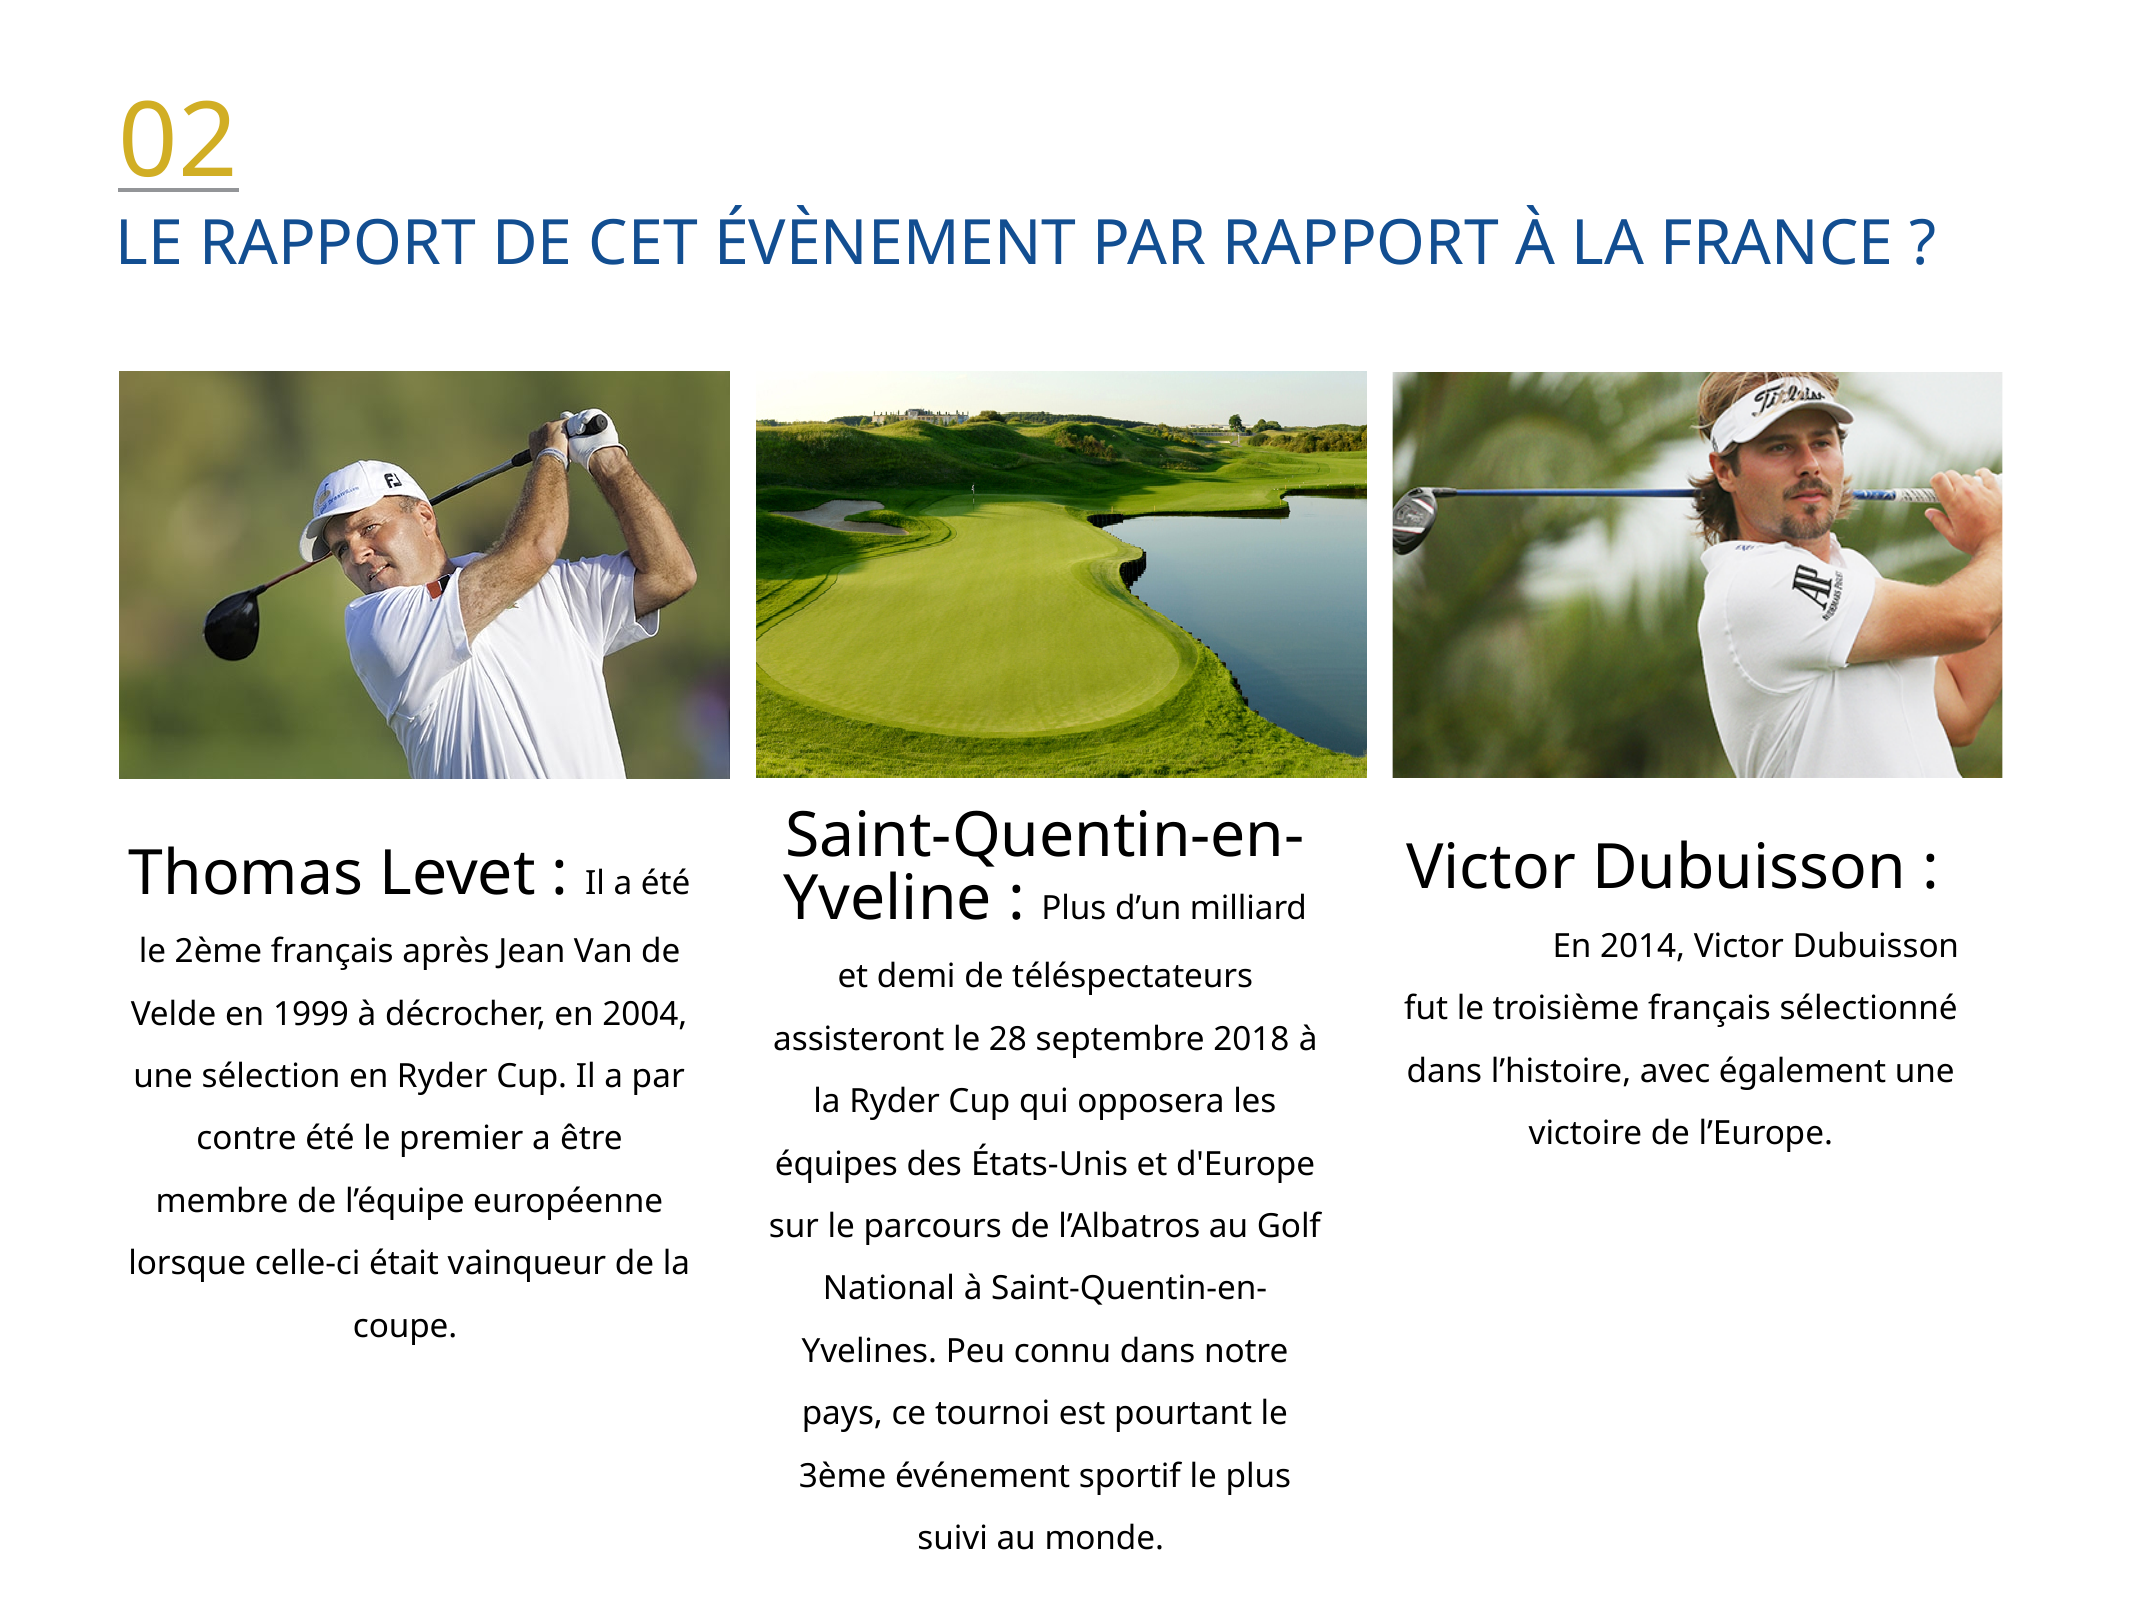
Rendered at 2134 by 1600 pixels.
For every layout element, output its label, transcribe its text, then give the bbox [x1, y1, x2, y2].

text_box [119, 371, 2003, 779]
text_box Saint-Quentin-en-Yveline : Plus d’un milliard et demi de téléspectateurs assisteront le 28 septembre 2018 à la Ryder Cup qui opposera les équipes des États-Unis et d'Europe sur le parcours de l’Albatros au Golf National à Saint-Quentin-en-Yvelines. Peu connu dans notre pays, ce tournoi est pourtant le 3ème événement sportif le plus suivi au monde. [755, 803, 1336, 1560]
text_box Victor Dubuisson : En 2014, Victor Dubuisson fut le troisième français sélectionné dans l’histoire, avec également une victoire de l’Europe. [1391, 803, 1971, 1249]
text_box 02 [110, 64, 247, 193]
text_box Thomas Levet : Il a été le 2ème français après Jean Van de Velde en 1999 à décrocher, en 2004, une sélection en Ryder Cup. Il a par contre été le premier a être membre de l’équipe européenne lorsque celle-ci était vainqueur de la coupe. [119, 803, 700, 1385]
text_box Le rapport de cet évènement par rapport à la France ? [107, 193, 2134, 285]
